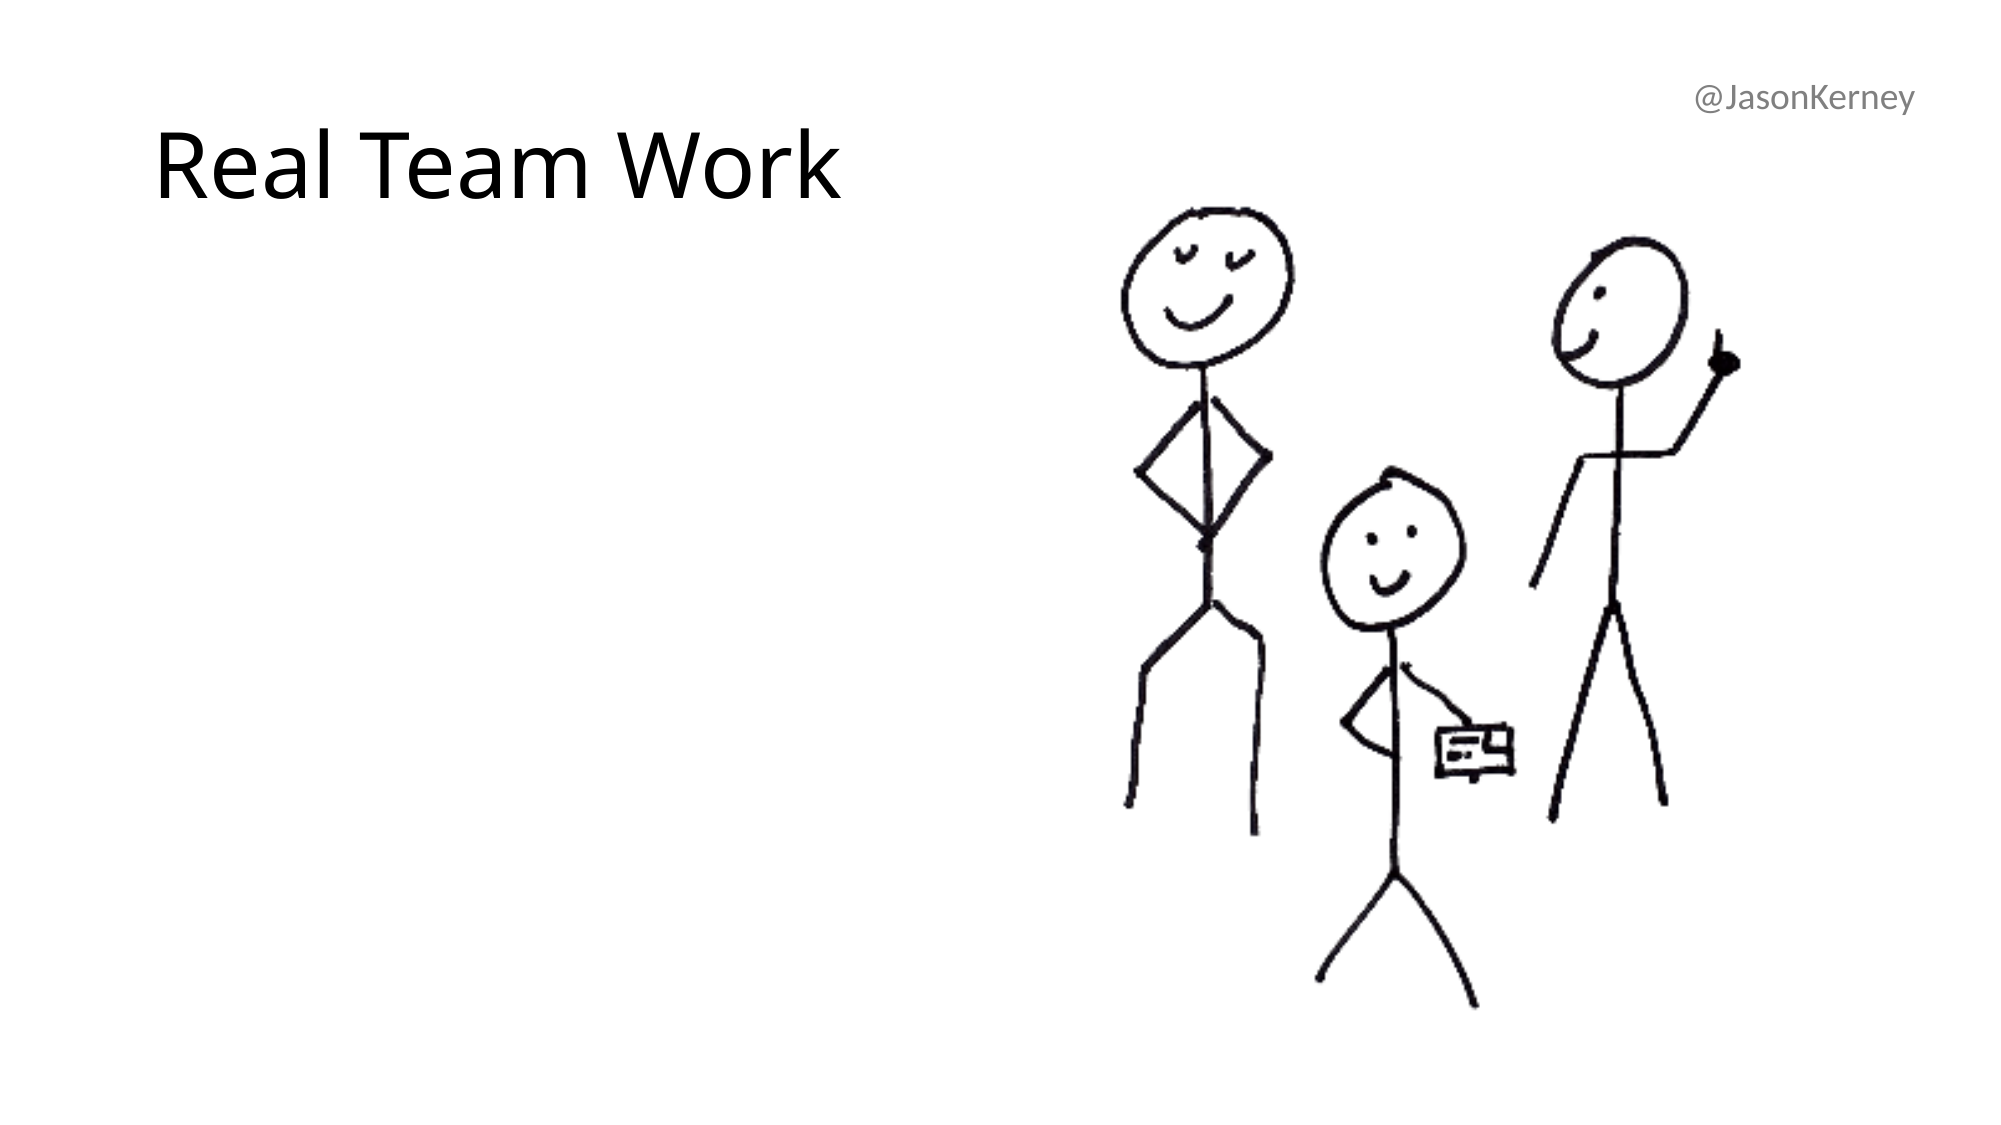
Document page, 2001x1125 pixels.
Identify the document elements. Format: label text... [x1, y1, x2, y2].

picture [1097, 193, 1746, 1018]
text_box @JasonKerney [1677, 64, 1931, 125]
title Real Team Work [137, 59, 1863, 278]
